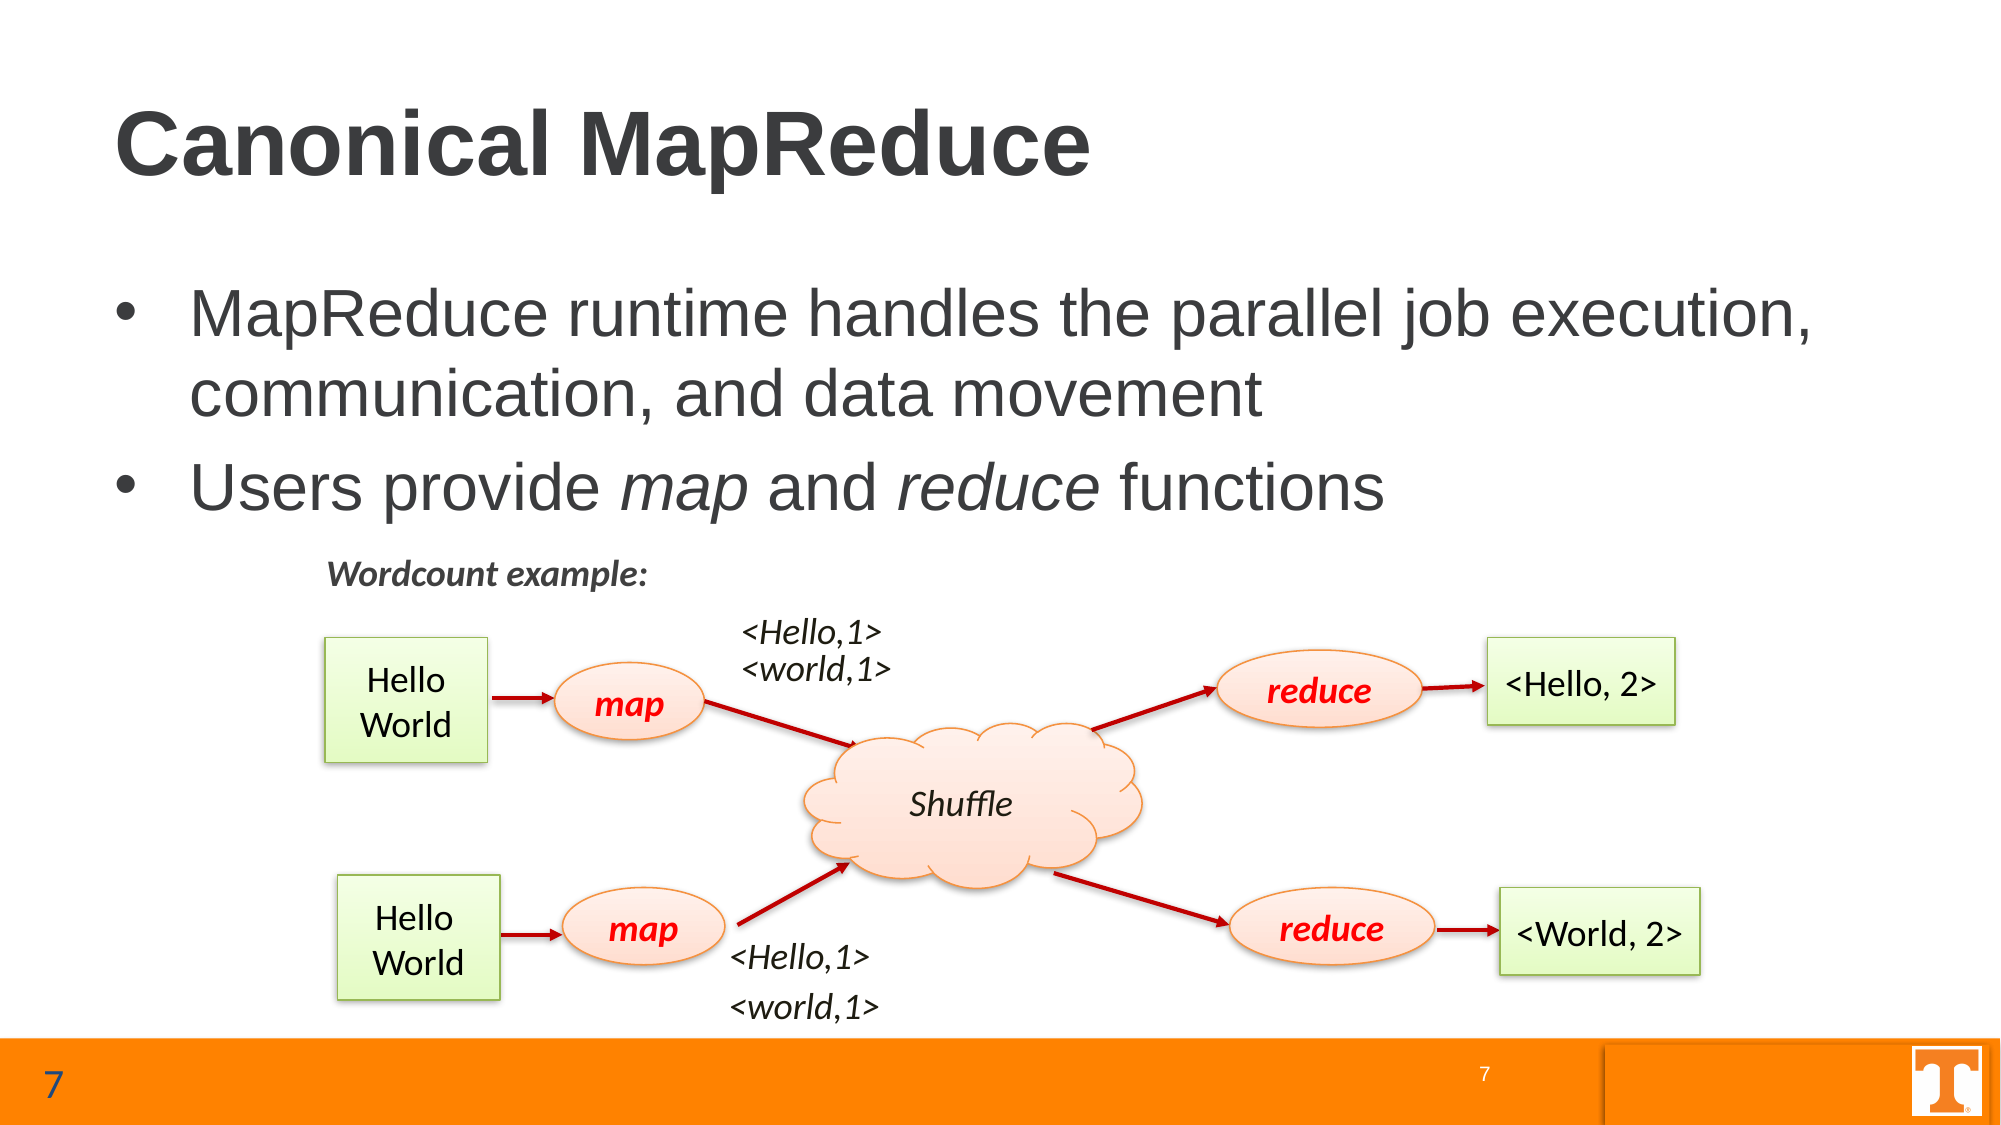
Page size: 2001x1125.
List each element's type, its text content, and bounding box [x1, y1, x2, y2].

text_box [1071, 798, 1145, 872]
text_box reduce [1216, 649, 1423, 729]
text_box <world,1> [725, 636, 908, 697]
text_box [737, 862, 851, 926]
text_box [1091, 687, 1218, 731]
text_box <Hello, 2> [1487, 637, 1676, 726]
list MapReduce runtime handles the parallel job execution, communication, and data movement Users provide map and reduce functions [99, 262, 1900, 1005]
text_box reduce [1229, 886, 1436, 966]
text_box map [561, 886, 726, 966]
text_box Hello World [337, 874, 501, 1001]
text_box map [553, 661, 705, 741]
text_box Wordcount example: [311, 541, 664, 602]
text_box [704, 700, 863, 751]
text_box Shuffle [803, 722, 1143, 890]
title Canonical MapReduce [99, 45, 1900, 233]
slide_number 7 [1039, 1042, 1506, 1103]
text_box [320, 638, 837, 778]
text_box Hello World [324, 637, 488, 763]
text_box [800, 785, 825, 862]
text_box <World, 2> [1499, 887, 1701, 976]
text_box <Hello,1> [725, 599, 898, 636]
picture [1912, 1046, 1982, 1116]
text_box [1053, 872, 1230, 926]
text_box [1422, 685, 1485, 689]
text_box <Hello,1> [713, 924, 886, 974]
text_box 7 [28, 1052, 346, 1113]
text_box <world,1> [713, 974, 896, 1035]
